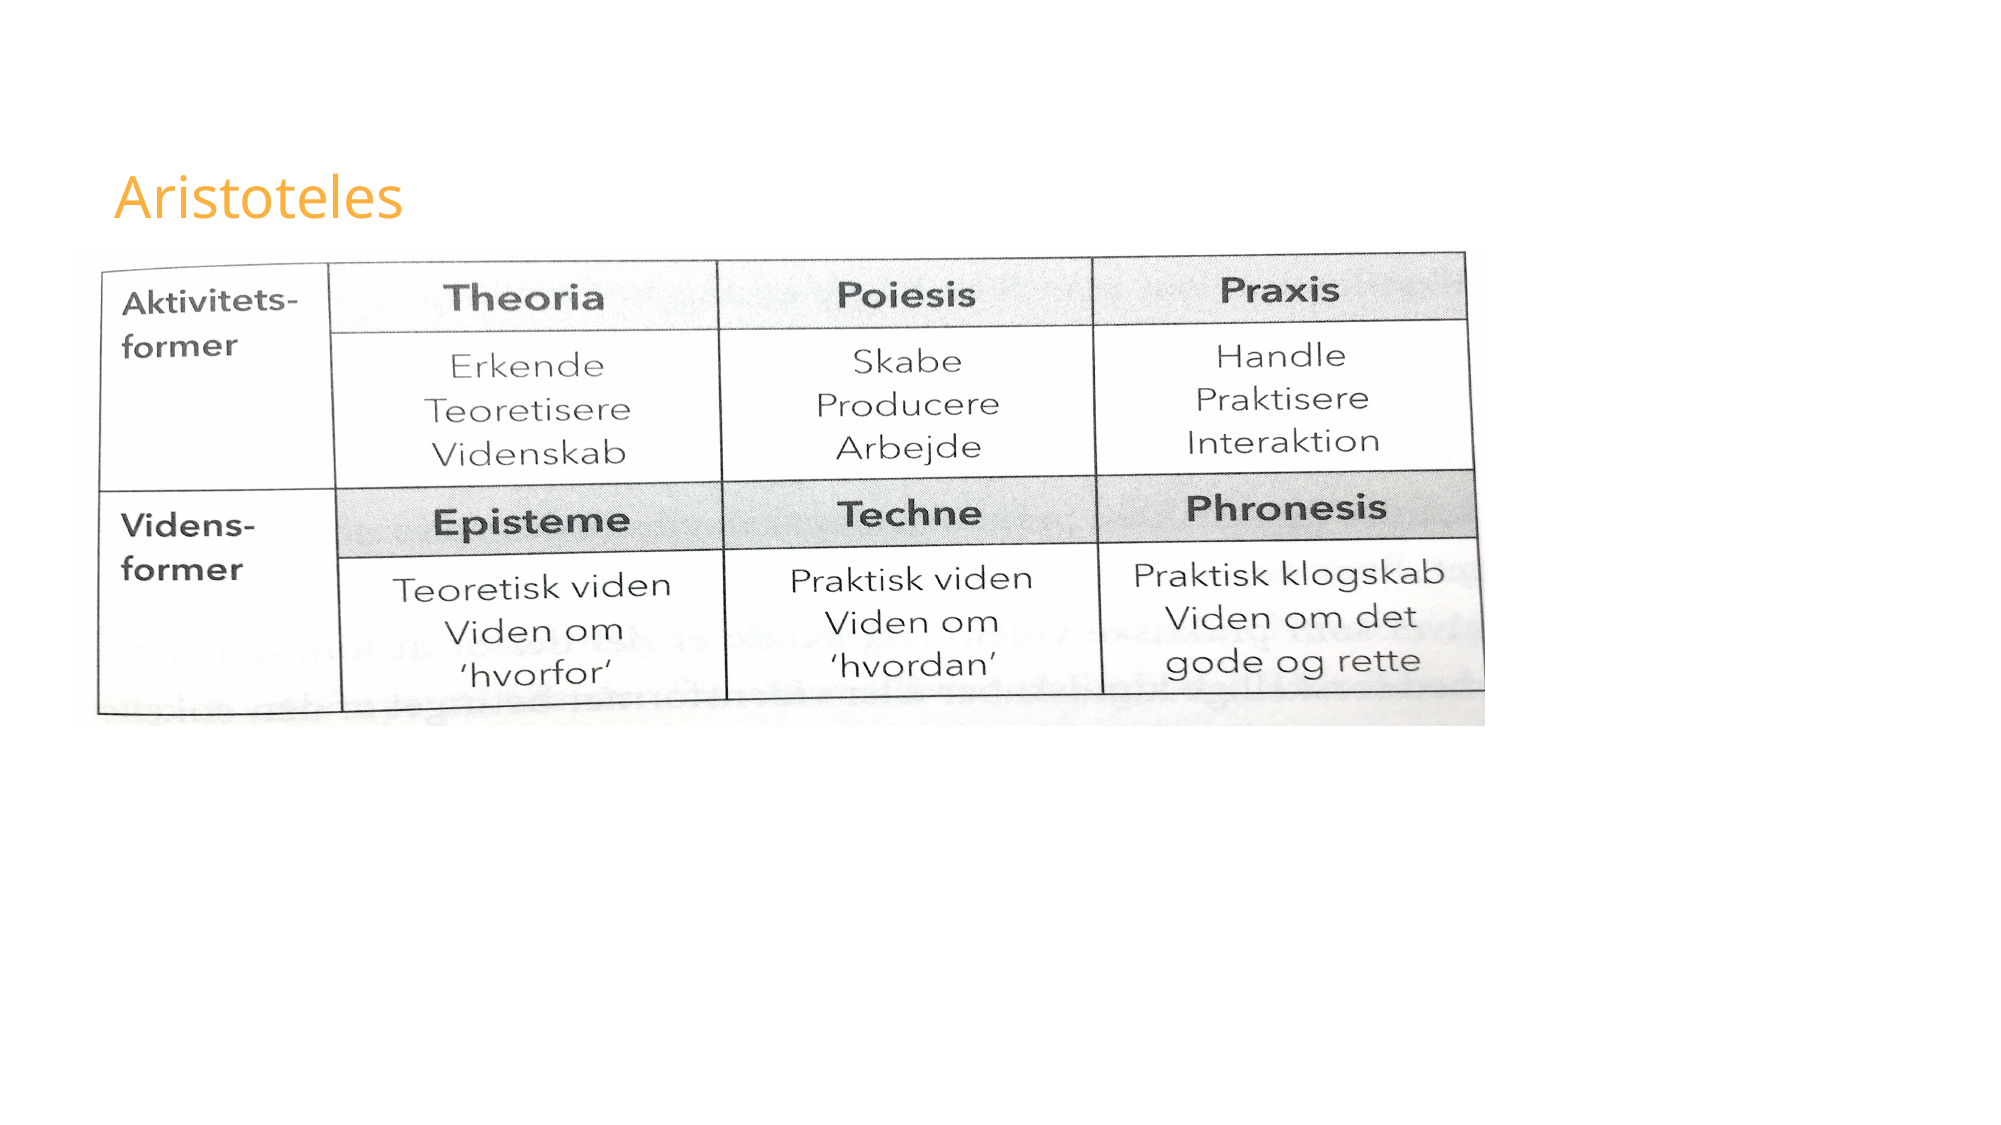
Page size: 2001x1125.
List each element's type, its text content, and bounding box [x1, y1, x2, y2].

title Aristoteles [112, 99, 425, 249]
picture [74, 249, 1485, 726]
